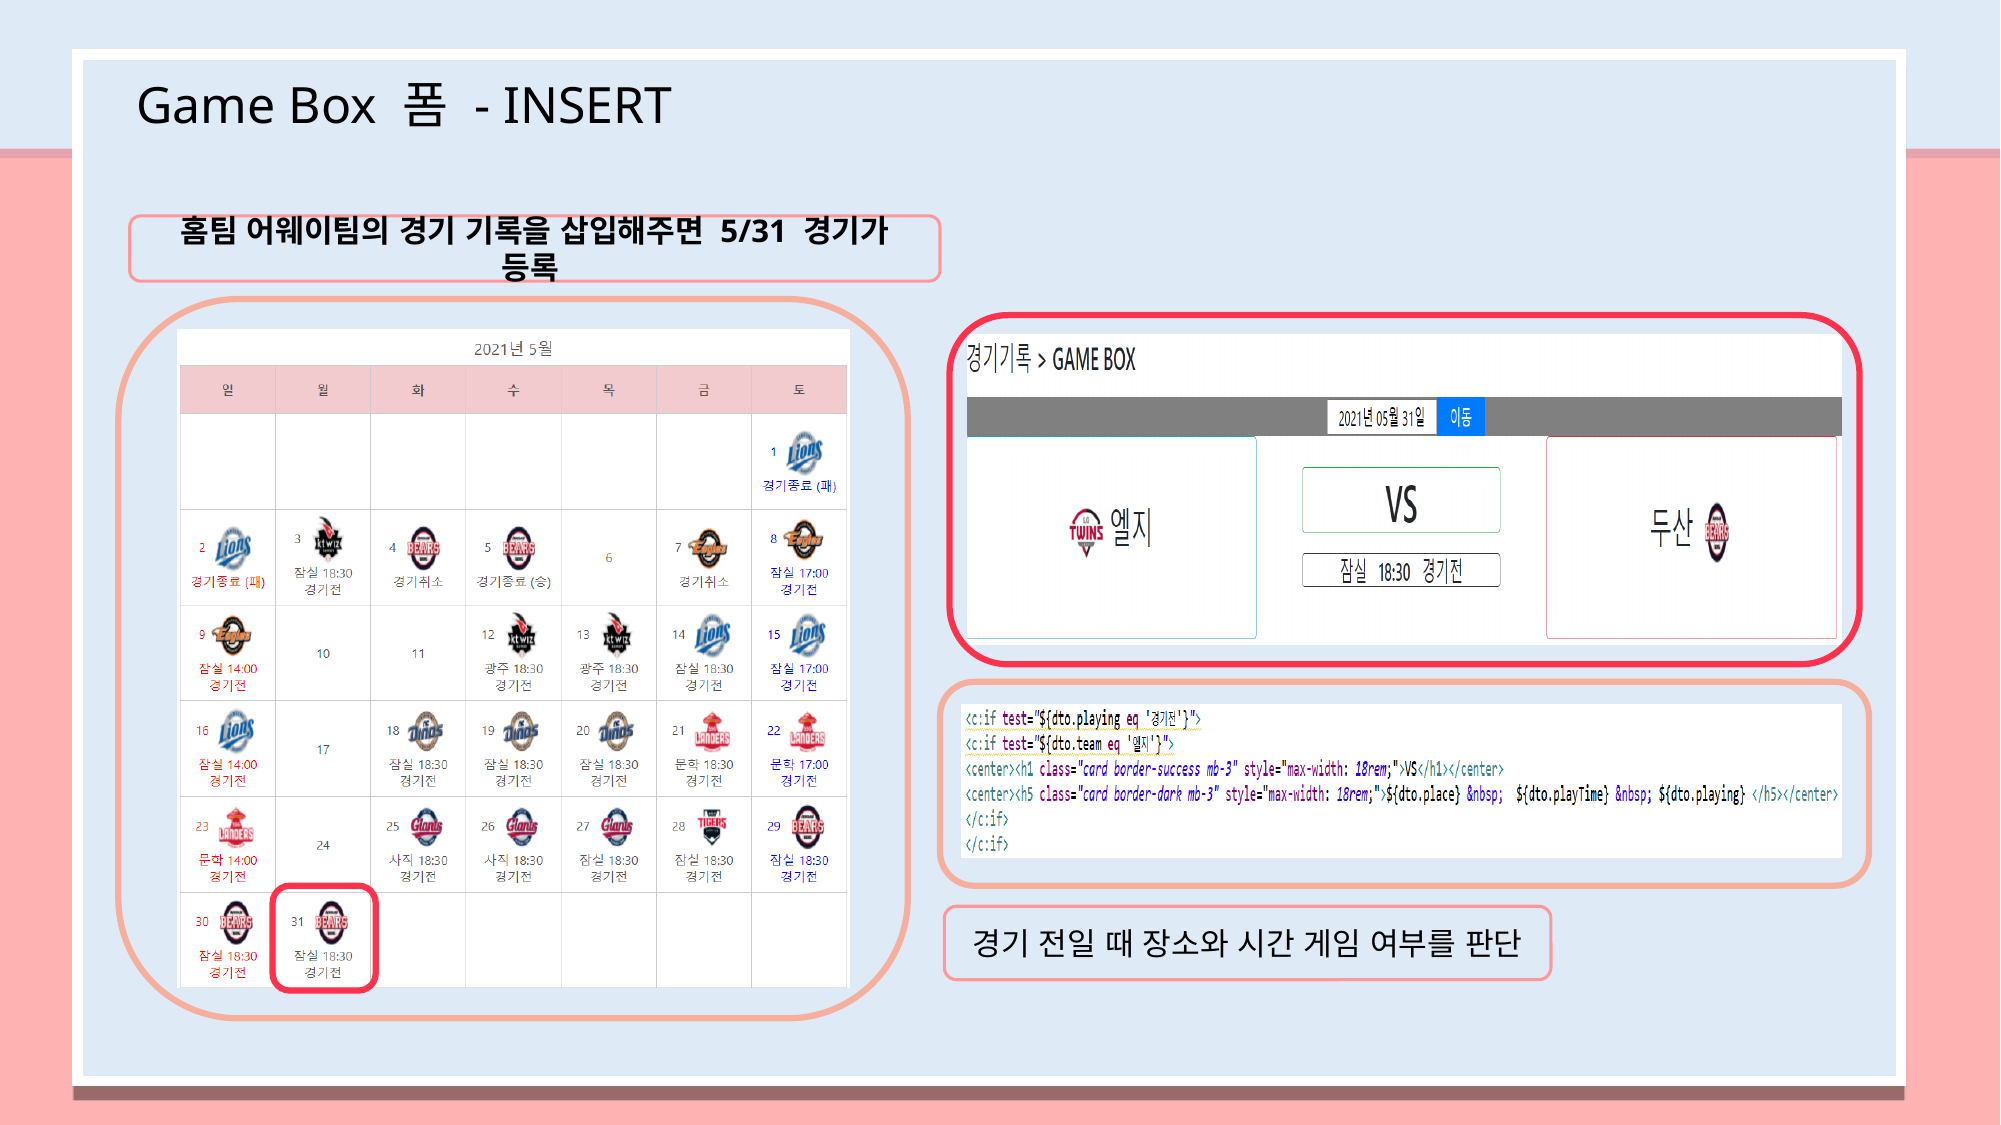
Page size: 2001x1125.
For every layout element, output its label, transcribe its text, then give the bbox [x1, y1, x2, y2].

text_box Game Box 폼 - INSERT [121, 36, 1005, 142]
text_box [0, 0, 2000, 148]
text_box 홈팀 어웨이팀의 경기 기록을 삽입해주면 5/31 경기가 등록 [129, 215, 941, 282]
text_box [974, 654, 1835, 665]
text_box [940, 681, 1869, 886]
picture [960, 704, 1842, 858]
text_box ㅇ [76, 53, 1903, 1083]
text_box [0, 148, 2000, 1125]
picture [176, 329, 850, 988]
text_box [949, 315, 1860, 643]
picture [967, 334, 1842, 645]
text_box 경기 전일 때 장소와 시간 게임 여부를 판단 [944, 906, 1551, 980]
text_box [118, 299, 908, 1019]
